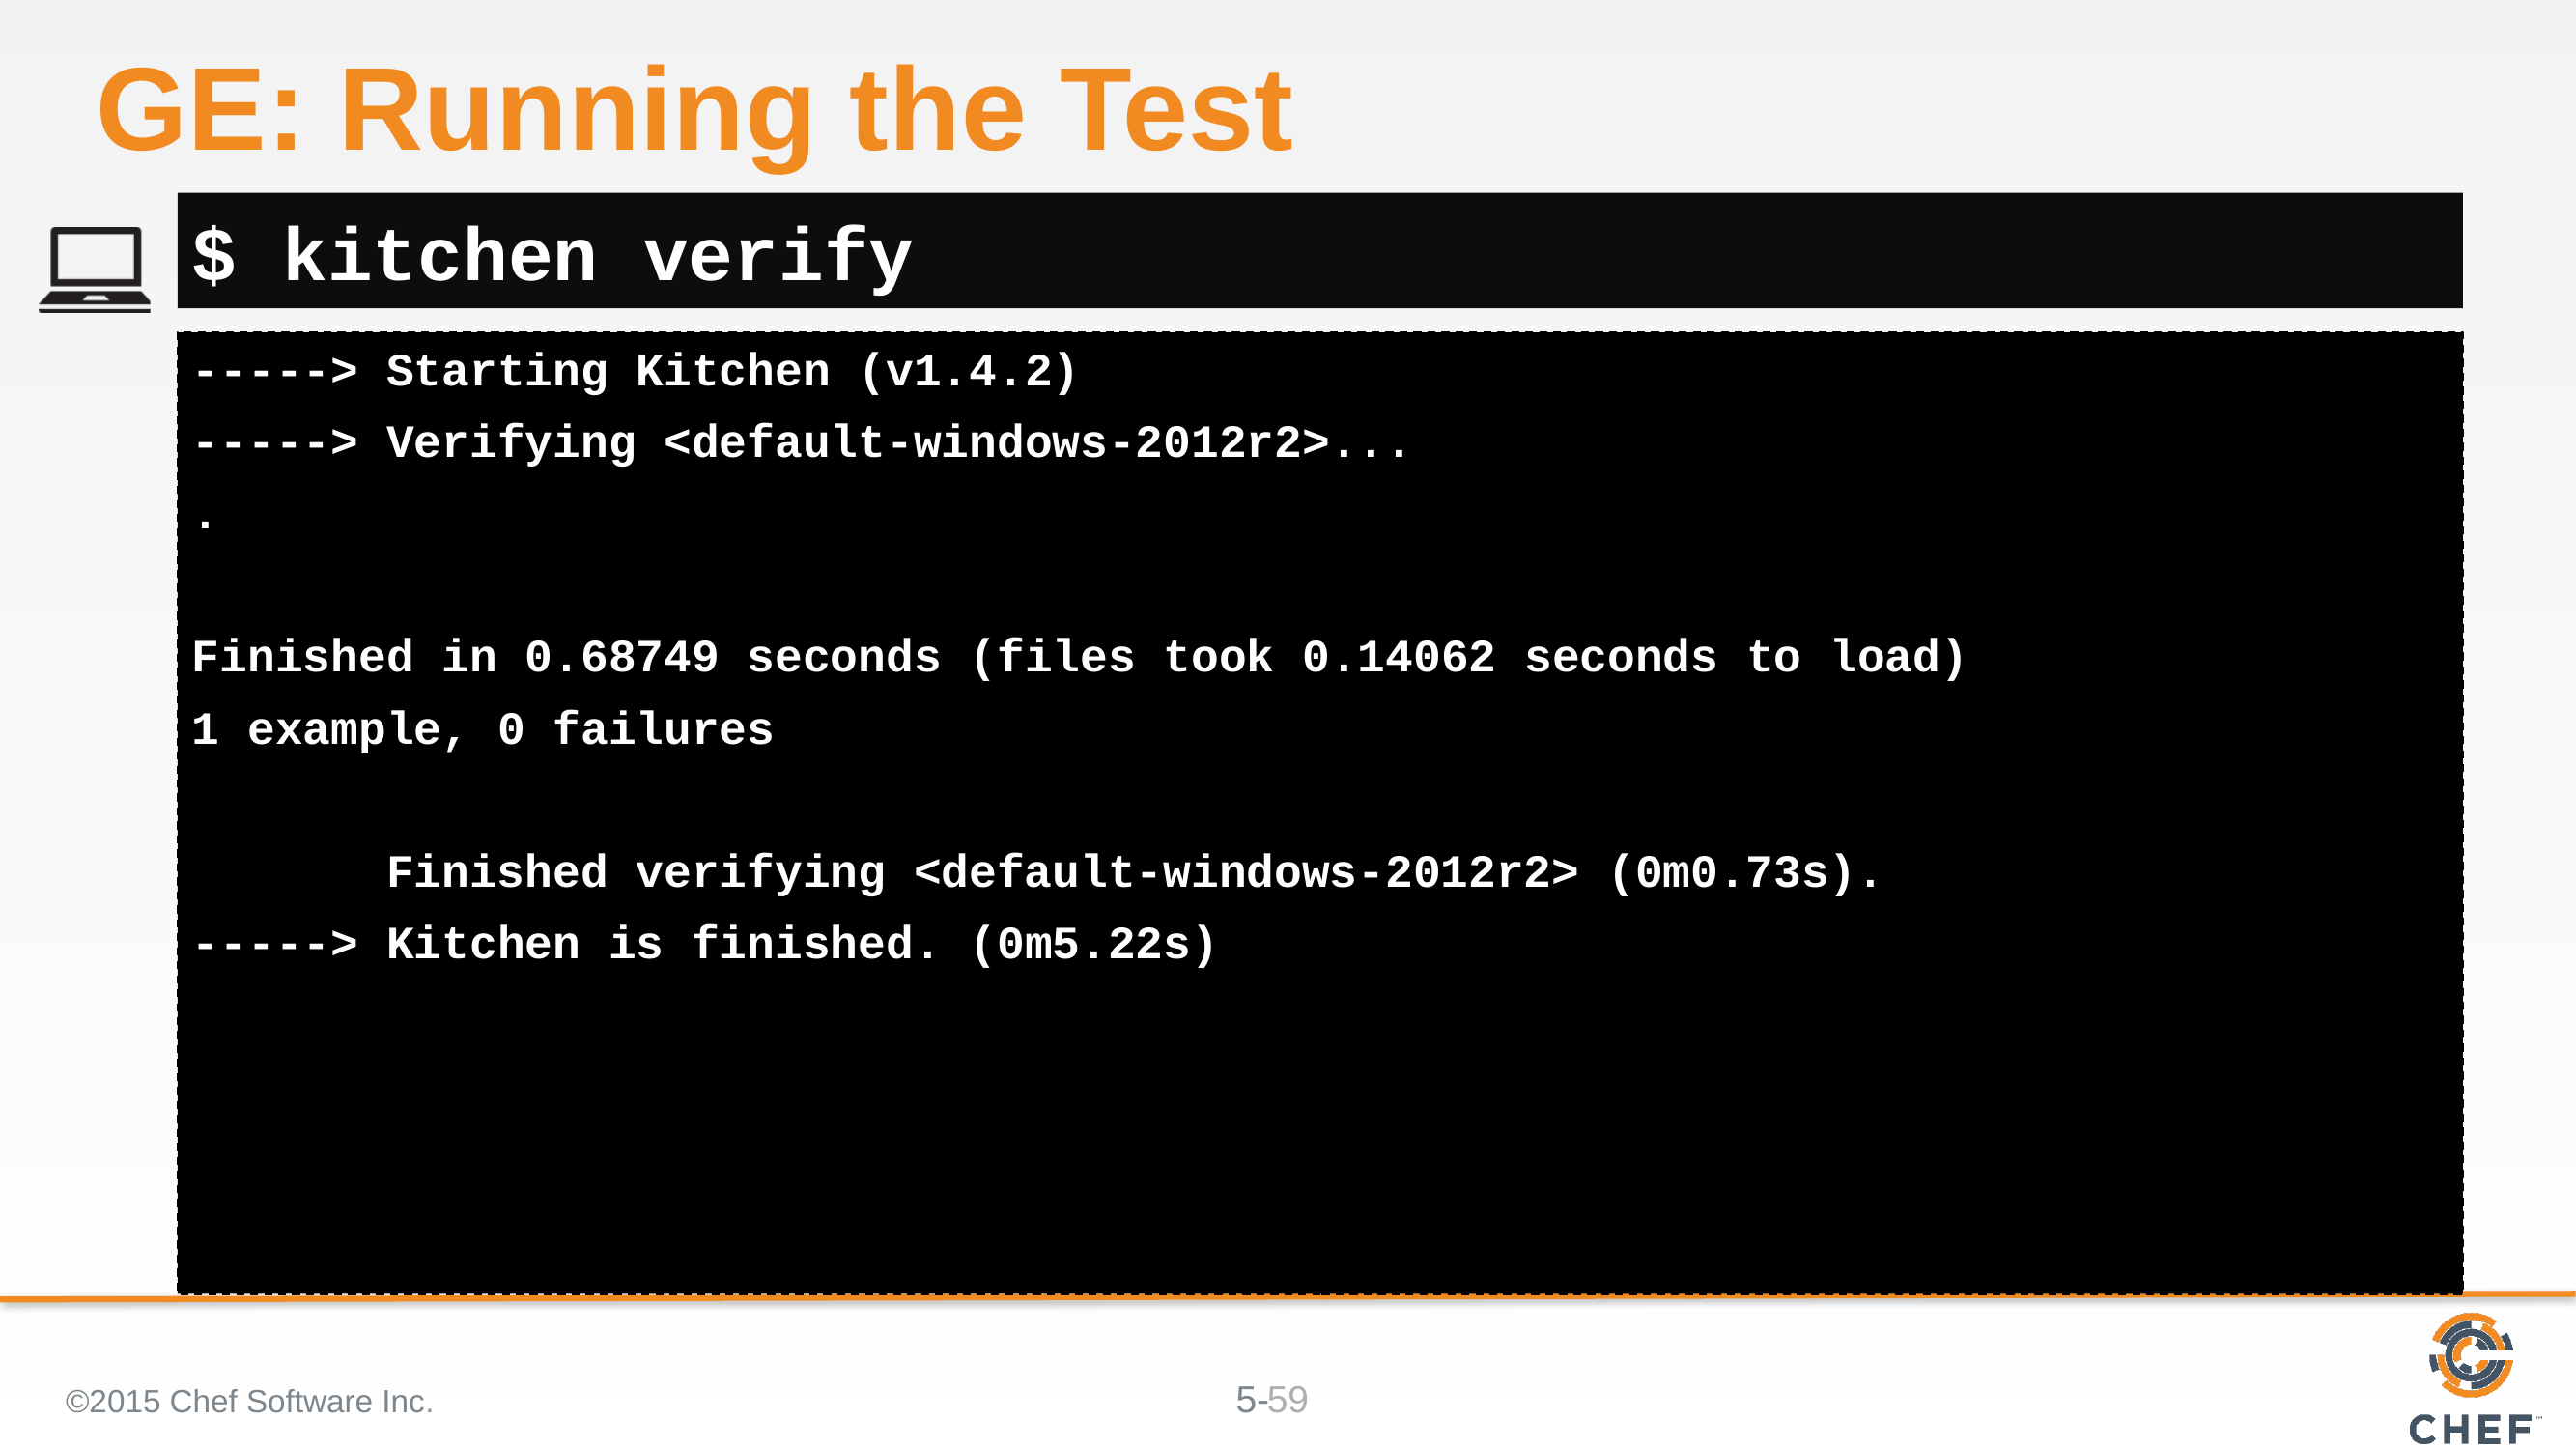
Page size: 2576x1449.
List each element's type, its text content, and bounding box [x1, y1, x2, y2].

title GE: Running the Test [96, 48, 2463, 180]
list -----> Starting Kitchen (v1.4.2) -----> Verifying <default-windows-2012r2>... . Finished in 0.68749 seconds (files took 0.14062 seconds to load) 1 example, 0 failures Finished verifying <default-windows-2012r2> (0m0.73s). -----> Kitchen is finished. (0m5.22s) [177, 331, 2464, 1295]
picture [2399, 1297, 2550, 1449]
footer ©2015 Chef Software Inc. [51, 1359, 952, 1440]
list $ kitchen verify [177, 192, 2463, 309]
slide_number 59 [998, 1359, 1578, 1437]
